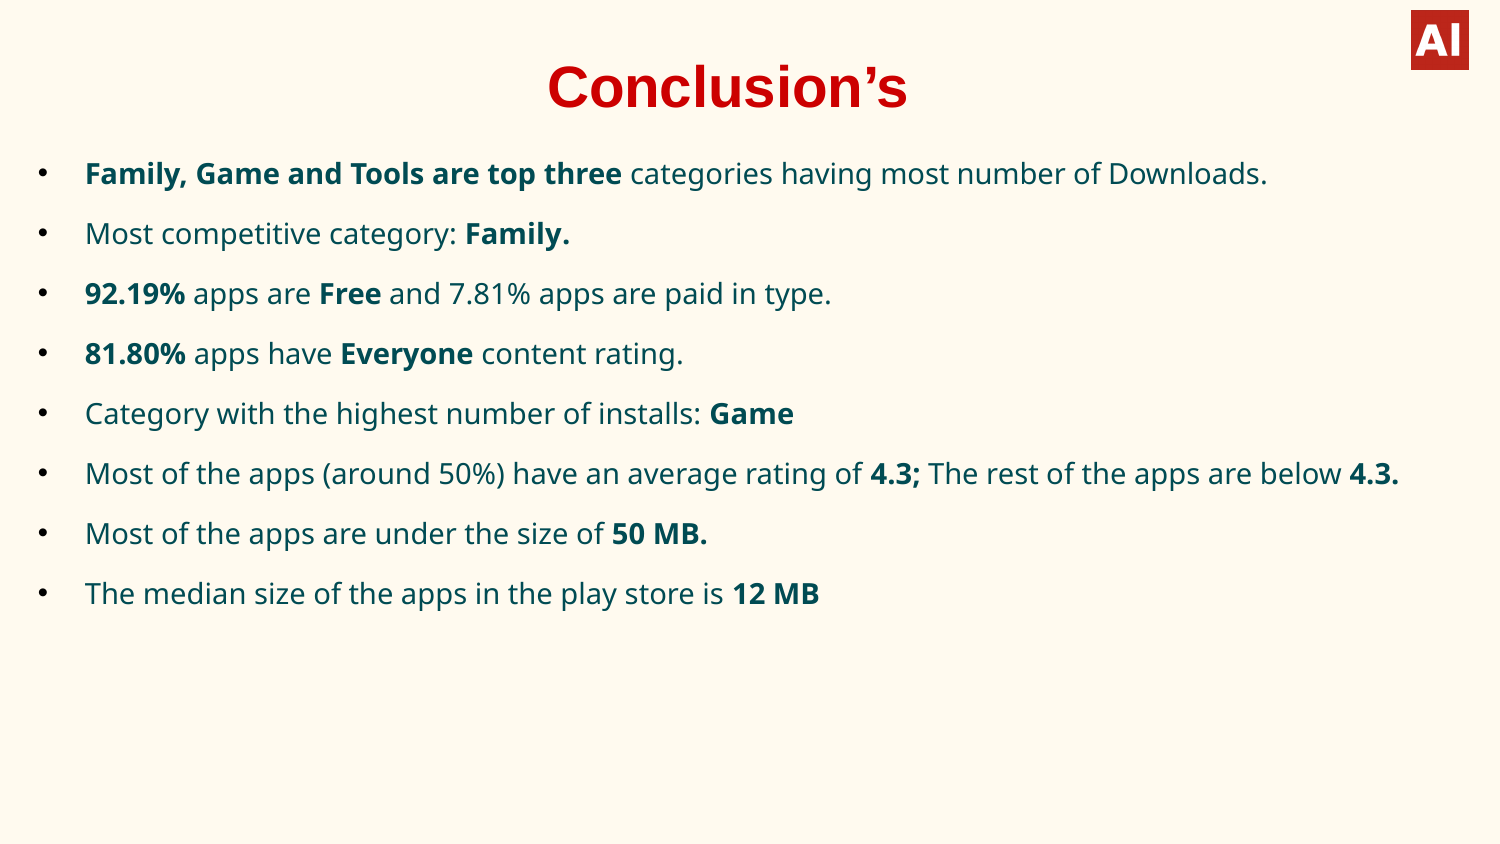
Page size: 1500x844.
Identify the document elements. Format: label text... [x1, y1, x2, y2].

title Conclusion’s [545, 47, 955, 135]
text_box Family, Game and Tools are top three categories having most number of Downloads. Most competitive category: Family. 92.19% apps are Free and 7.81% apps are paid in type. 81.80% apps have Everyone content rating. Category with the highest number of installs: Game Most of the apps (around 50%) have an average rating of 4.3; The rest of the apps are below 4.3. Most of the apps are under the size of 50 MB. The median size of the apps in the play store is 12 MB [32, 135, 1468, 844]
picture [1411, 10, 1469, 70]
